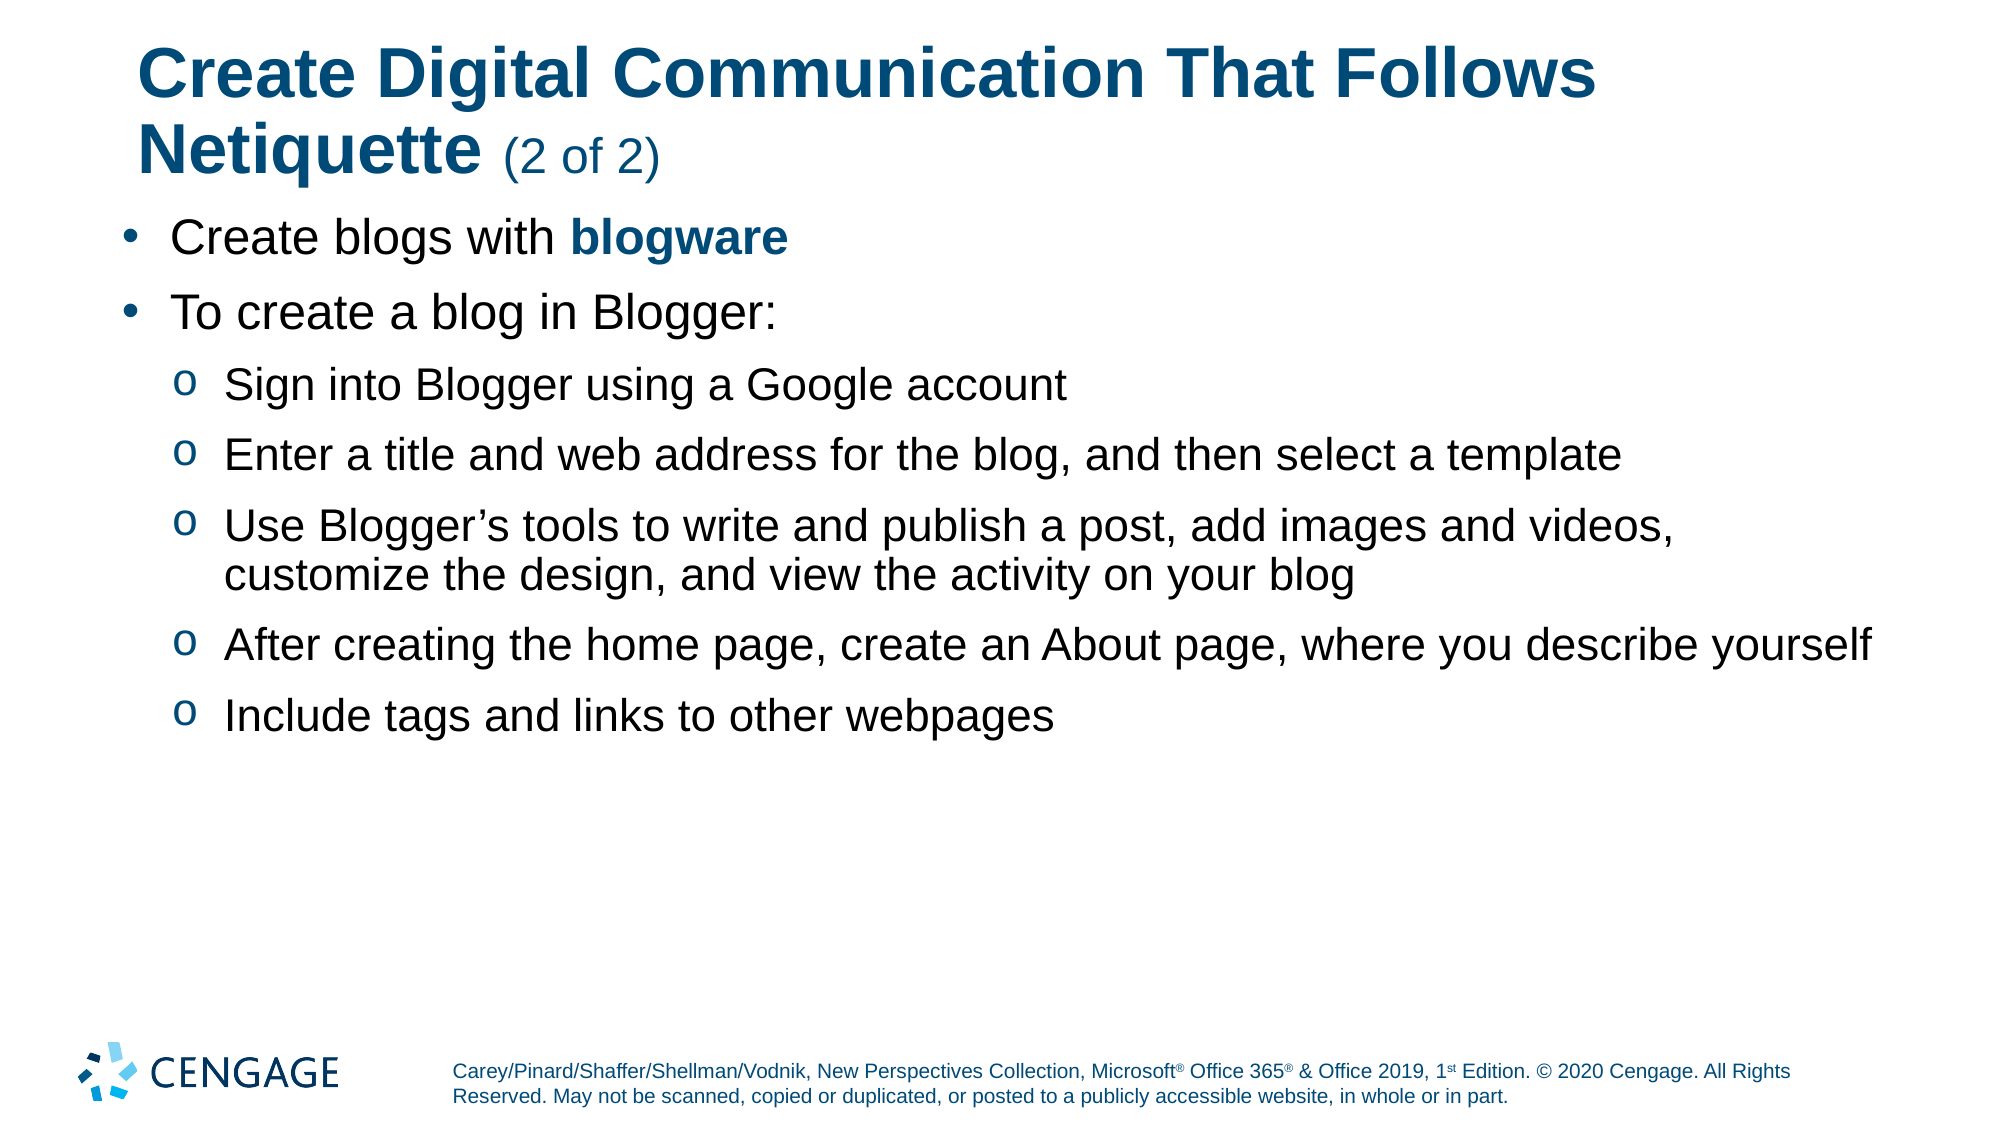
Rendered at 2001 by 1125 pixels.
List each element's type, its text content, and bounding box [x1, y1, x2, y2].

title Create Digital Communication That Follows Netiquette (2 of 2) [137, 36, 1863, 194]
picture [78, 1042, 338, 1101]
list Create blogs with blogware To create a blog in Blogger: Sign into Blogger using a Google account Enter a title and web address for the blog, and then select a template Use Blogger’s tools to write and publish a post, add images and videos, customize the design, and view the activity on your blog After creating the home page, create an About page, where you describe yourself Include tags and links to other webpages [121, 211, 1879, 776]
